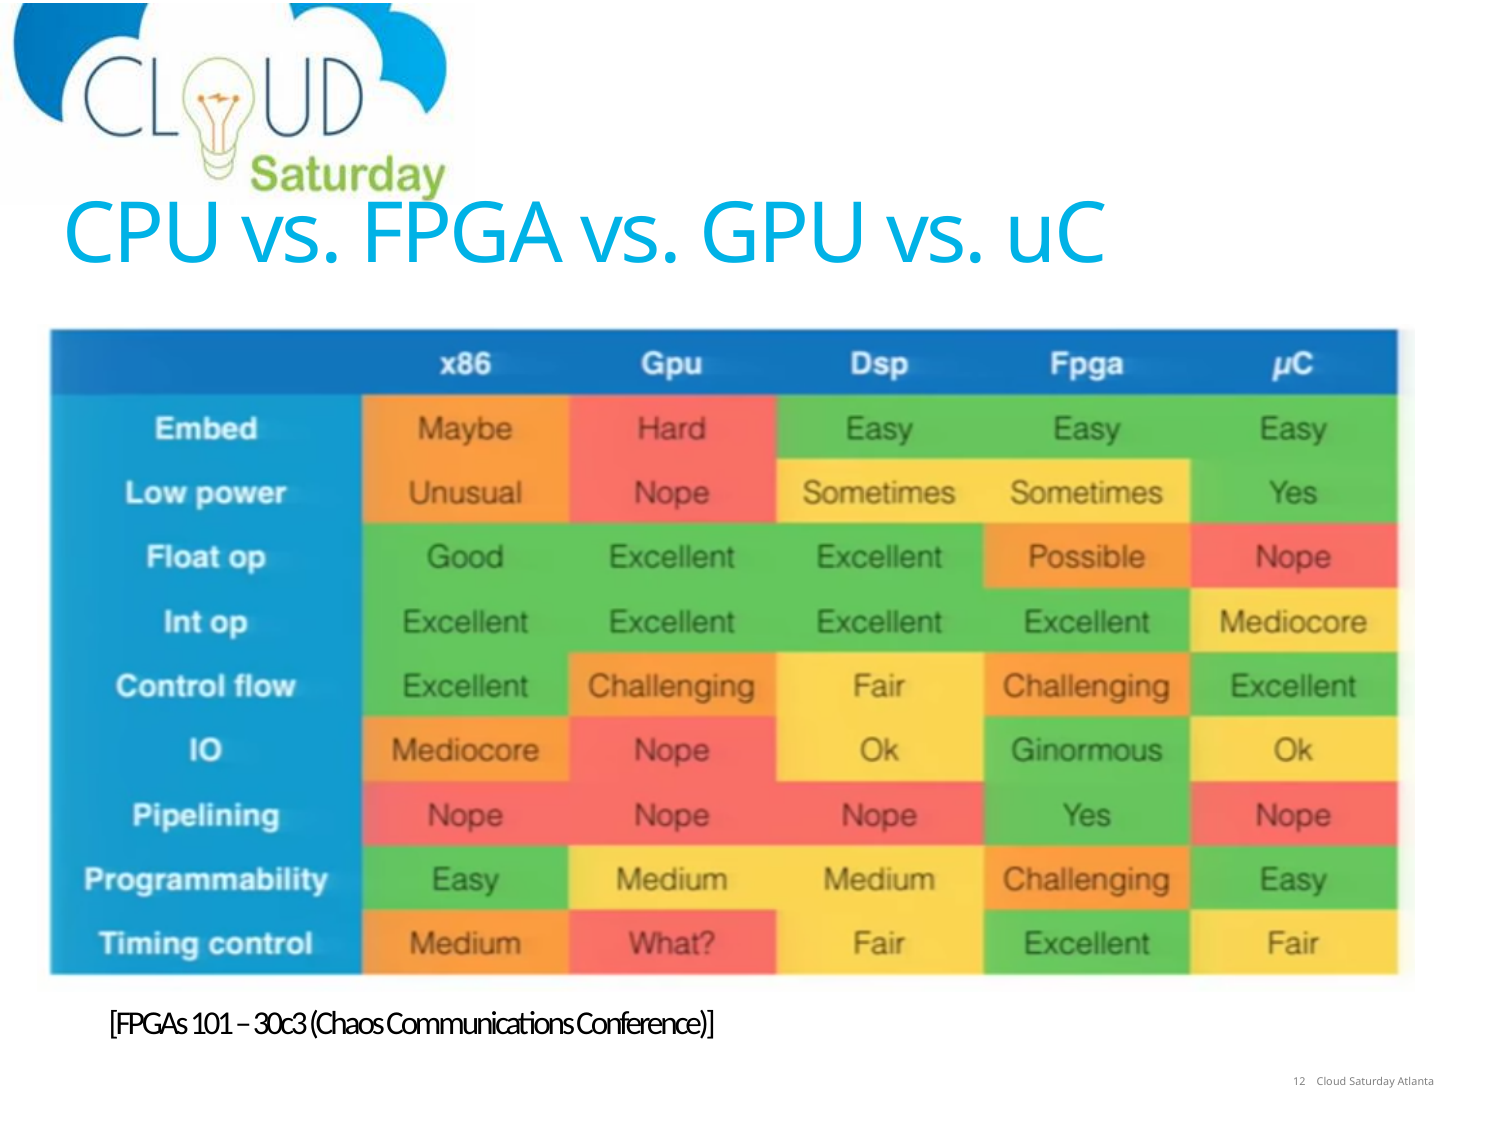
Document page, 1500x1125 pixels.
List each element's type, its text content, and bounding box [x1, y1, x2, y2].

picture [37, 324, 1415, 992]
title CPU vs. FPGA vs. GPU vs. uC [62, 189, 1435, 282]
text_box [FPGAs 101 – 30c3 (Chaos Communications Conference)] [108, 1001, 717, 1042]
picture [0, 3, 475, 205]
